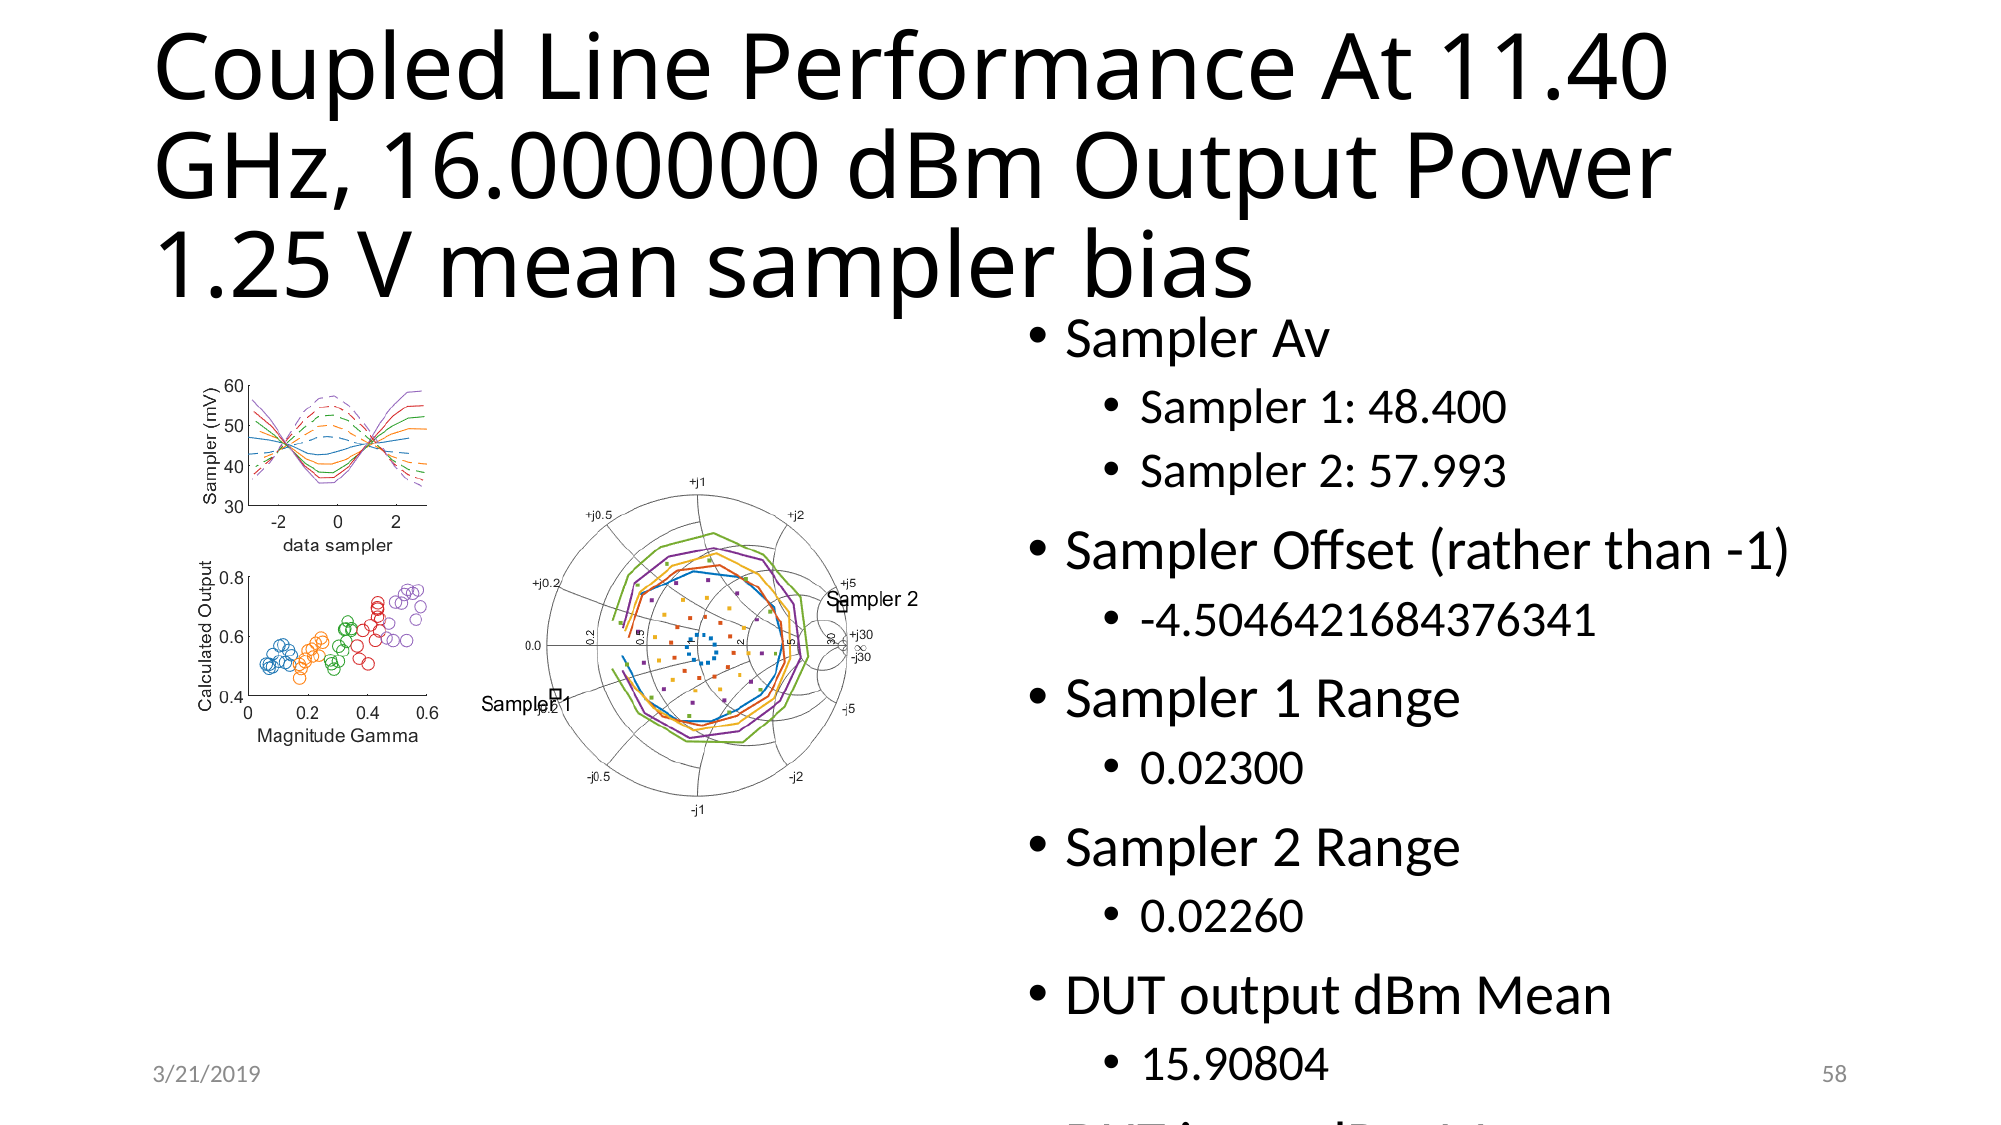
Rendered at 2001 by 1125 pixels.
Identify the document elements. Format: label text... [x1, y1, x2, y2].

slide_number ‹#› [1412, 1042, 1863, 1103]
title Coupled Line Performance At 11.40 GHz, 16.000000 dBm Output Power 1.25 V mean sampler bias [137, 59, 1863, 278]
footer [662, 1042, 1338, 1103]
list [137, 337, 988, 975]
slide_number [137, 1042, 588, 1103]
list Sampler Av Sampler 1: 48.400 Sampler 2: 57.993 Sampler Offset (rather than -1) -4.5046421684376341 Sampler 1 Range 0.02300 Sampler 2 Range 0.02260 DUT output dBm Mean 15.90804 DUT input dBm Mean 16.40901 RMS Error 0.29436 [1012, 299, 1863, 1014]
